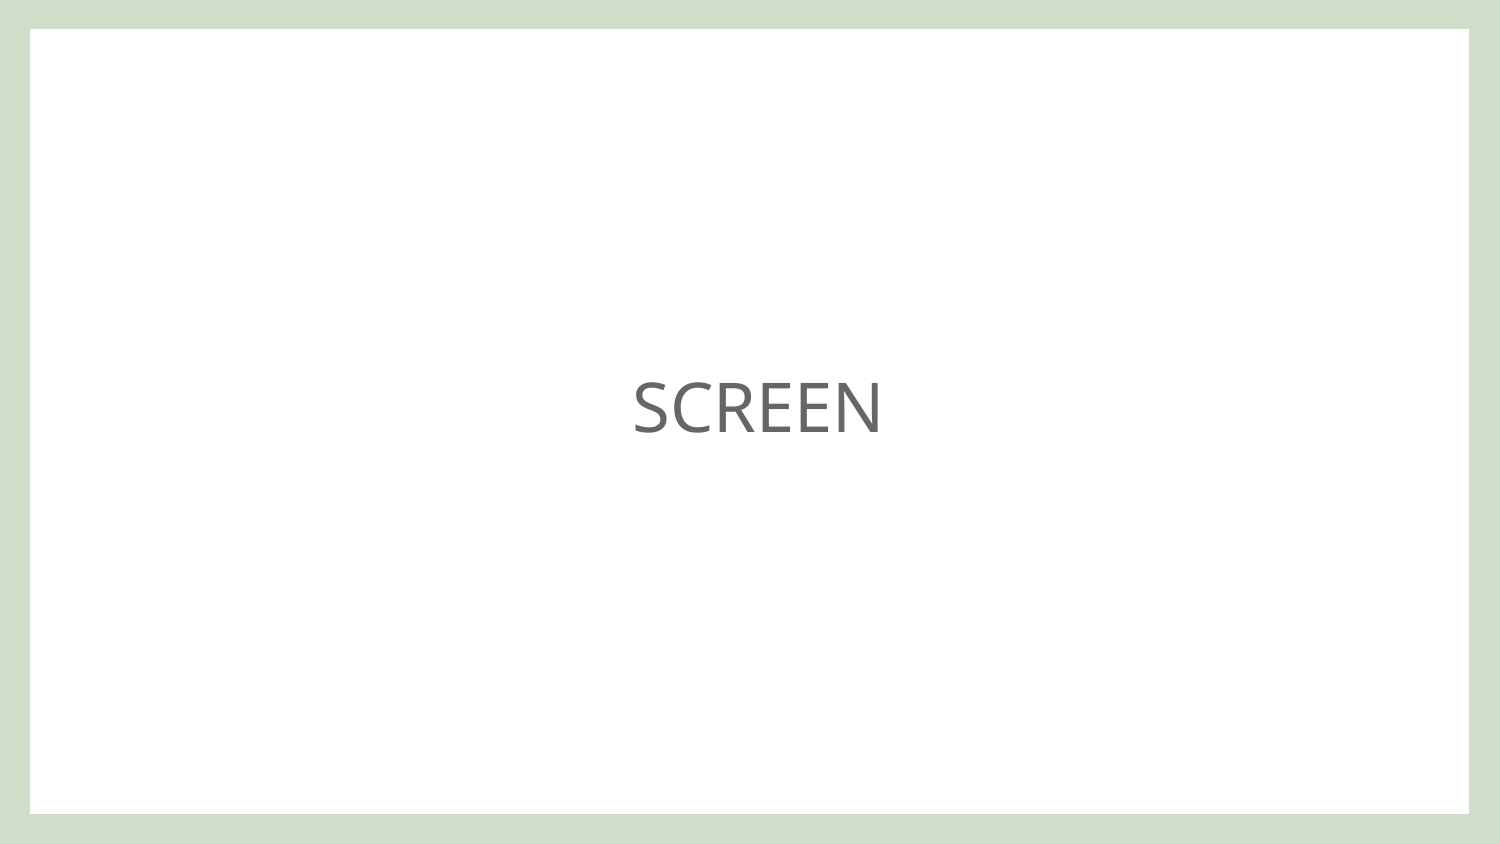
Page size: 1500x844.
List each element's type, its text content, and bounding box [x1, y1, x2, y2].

text_box [11, 9, 1488, 833]
text_box SCREEN [536, 348, 982, 462]
